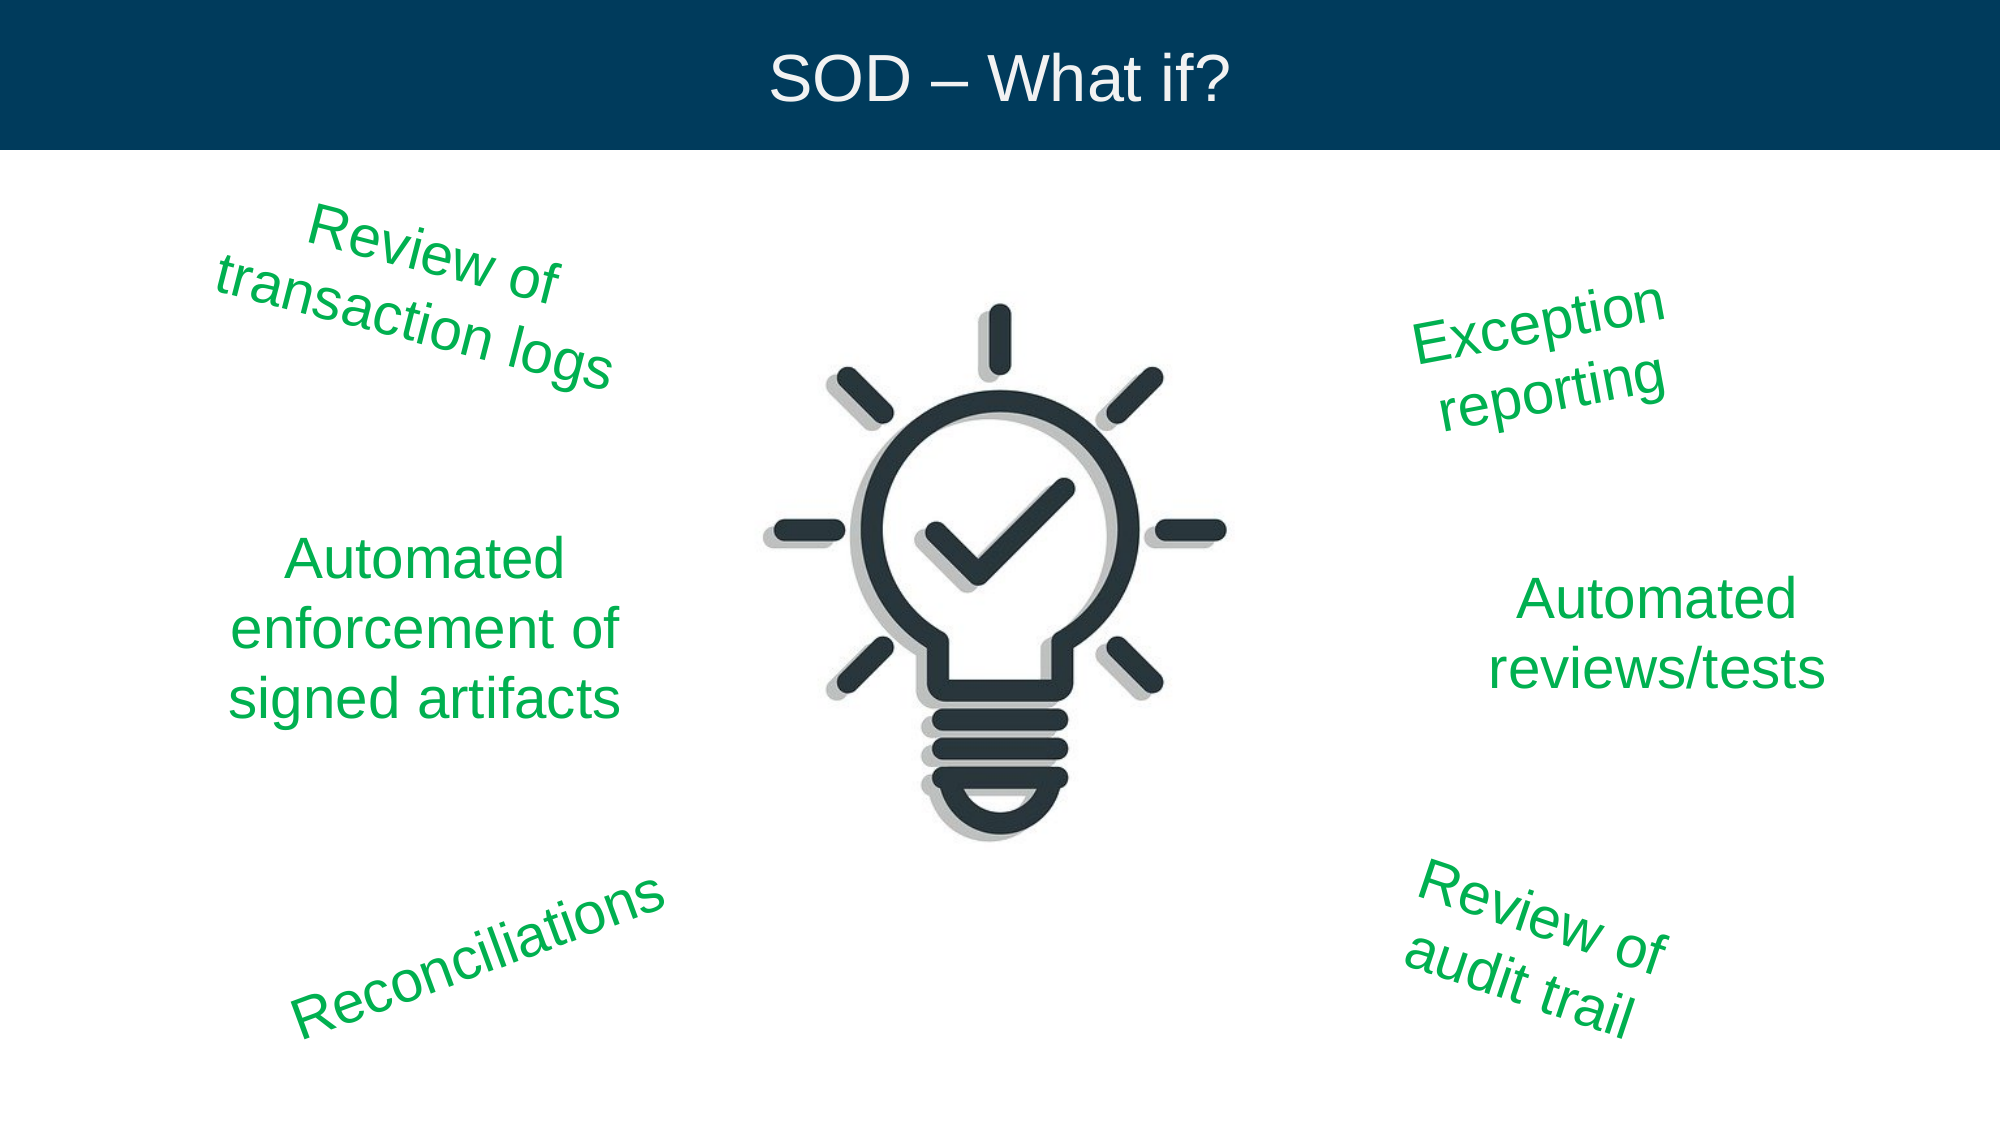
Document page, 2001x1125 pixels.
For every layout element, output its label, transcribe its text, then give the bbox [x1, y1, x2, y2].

text_box Exception reporting [1304, 234, 1786, 473]
text_box Review of audit trail [1305, 805, 1759, 1089]
text_box Automated enforcement of signed artifacts [133, 512, 718, 738]
text_box Reconciliations [245, 832, 708, 1072]
text_box Review of transaction logs [178, 151, 673, 420]
text_box Automated reviews/tests [1415, 552, 1900, 708]
picture [743, 281, 1257, 873]
text_box SOD – What if? [0, 0, 2000, 151]
